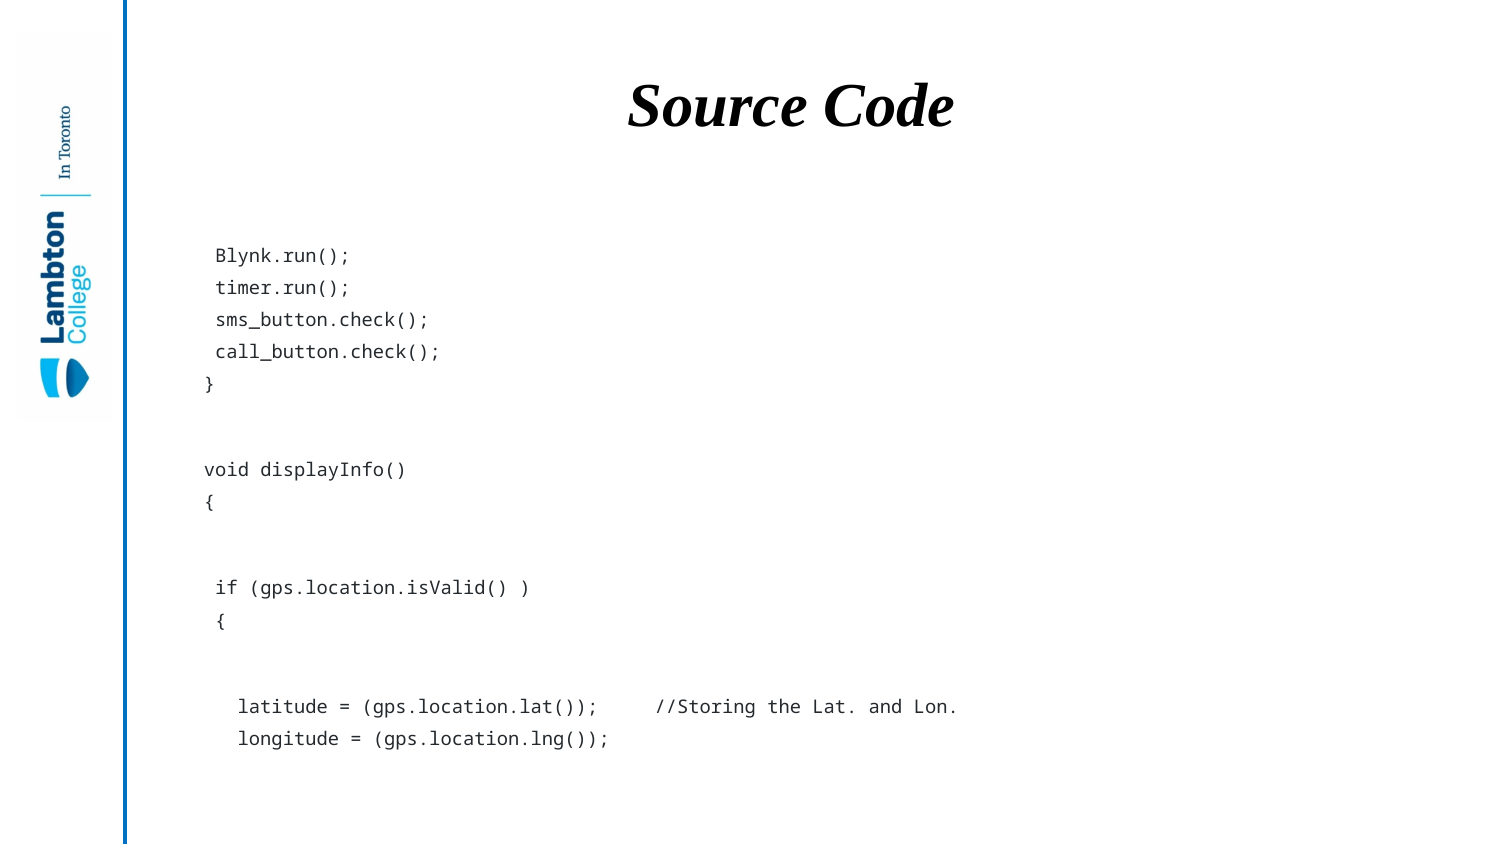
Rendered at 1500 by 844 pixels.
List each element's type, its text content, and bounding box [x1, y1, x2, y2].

title Source Code [192, 38, 1392, 165]
subtitle Blynk.run(); timer.run(); sms_button.check(); call_button.check(); } void displayInfo() { if (gps.location.isValid() ) { latitude = (gps.location.lat()); //Storing the Lat. and Lon. longitude = (gps.location.lng()); [192, 174, 1392, 814]
picture [18, 33, 113, 422]
